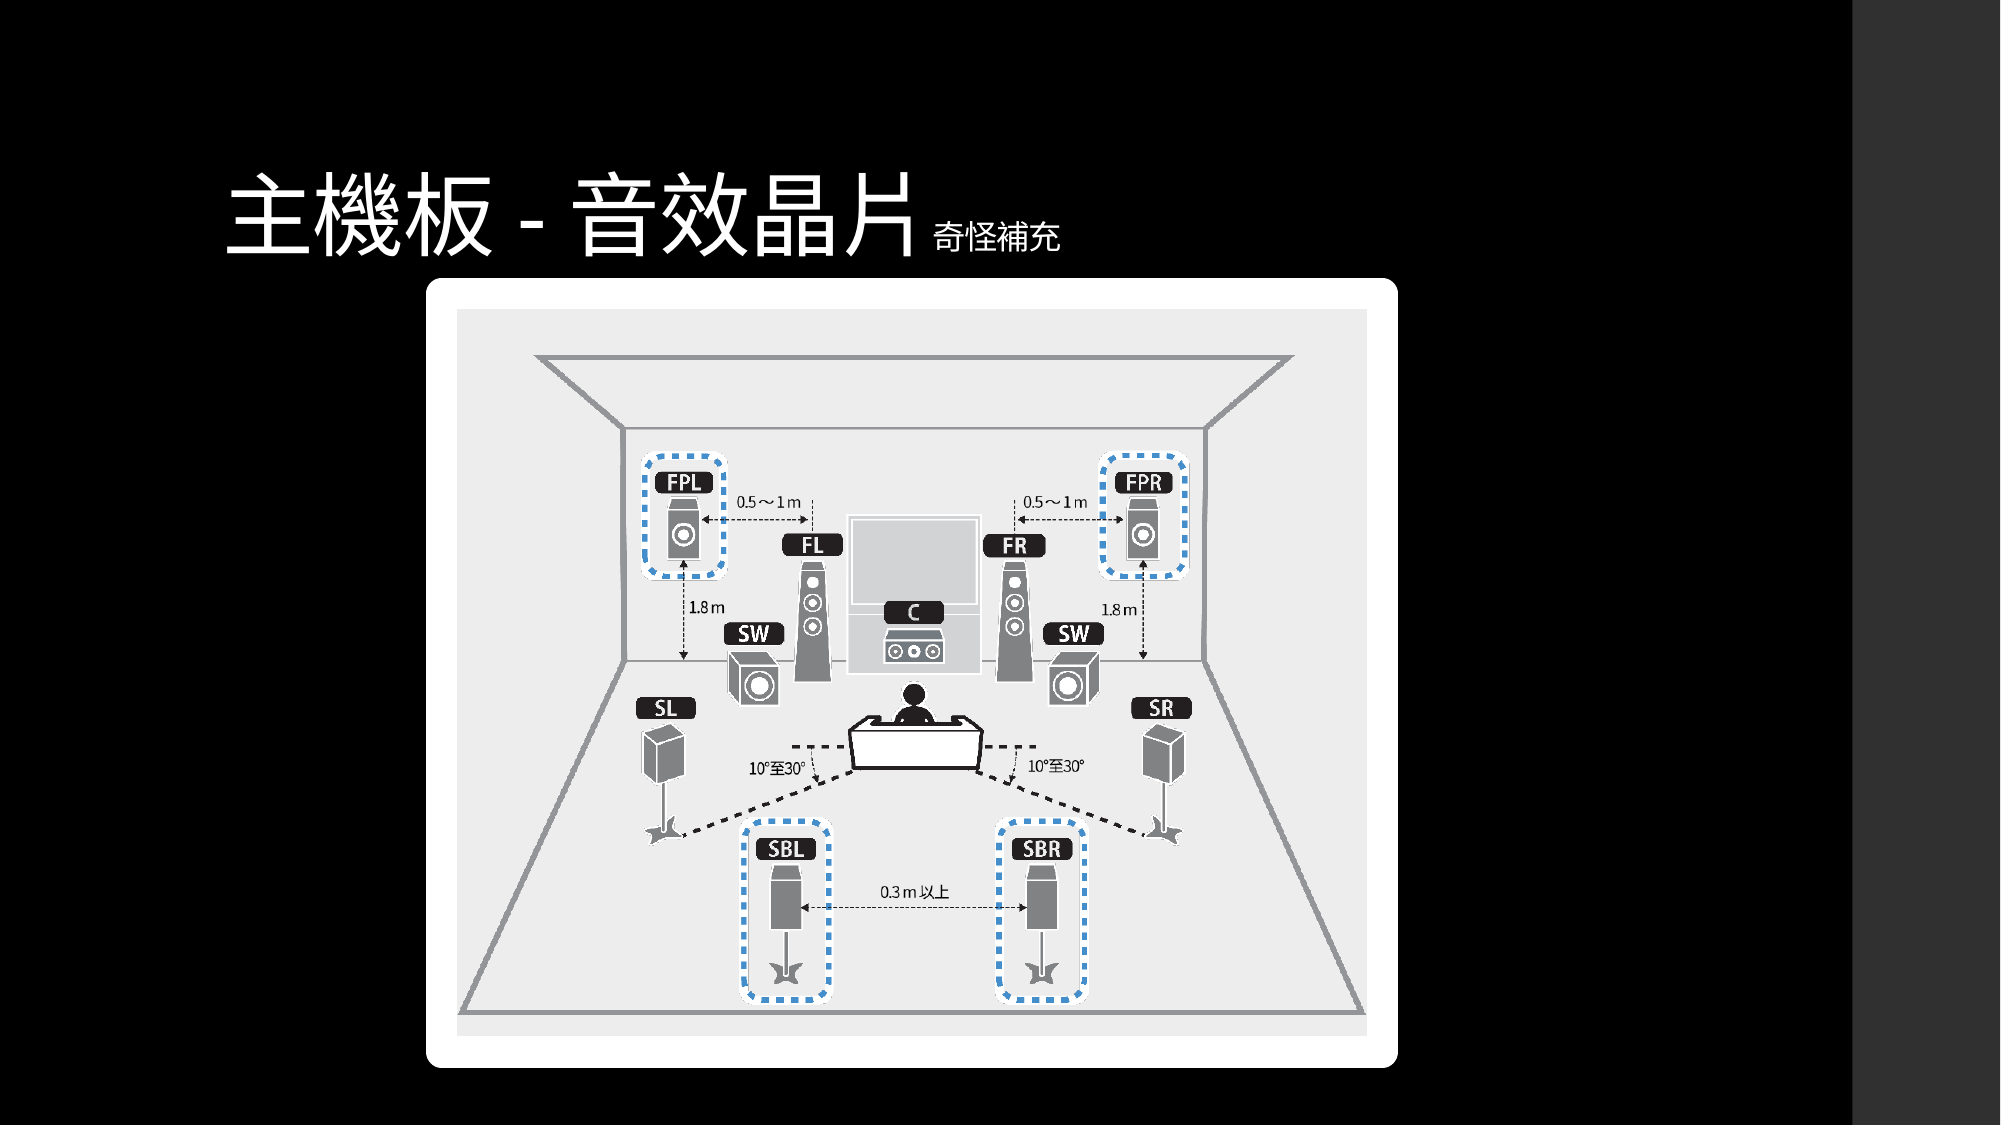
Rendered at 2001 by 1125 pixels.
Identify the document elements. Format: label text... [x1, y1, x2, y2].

picture [457, 309, 1367, 1037]
title 主機板-音效晶片奇怪補充 [206, 60, 1797, 278]
